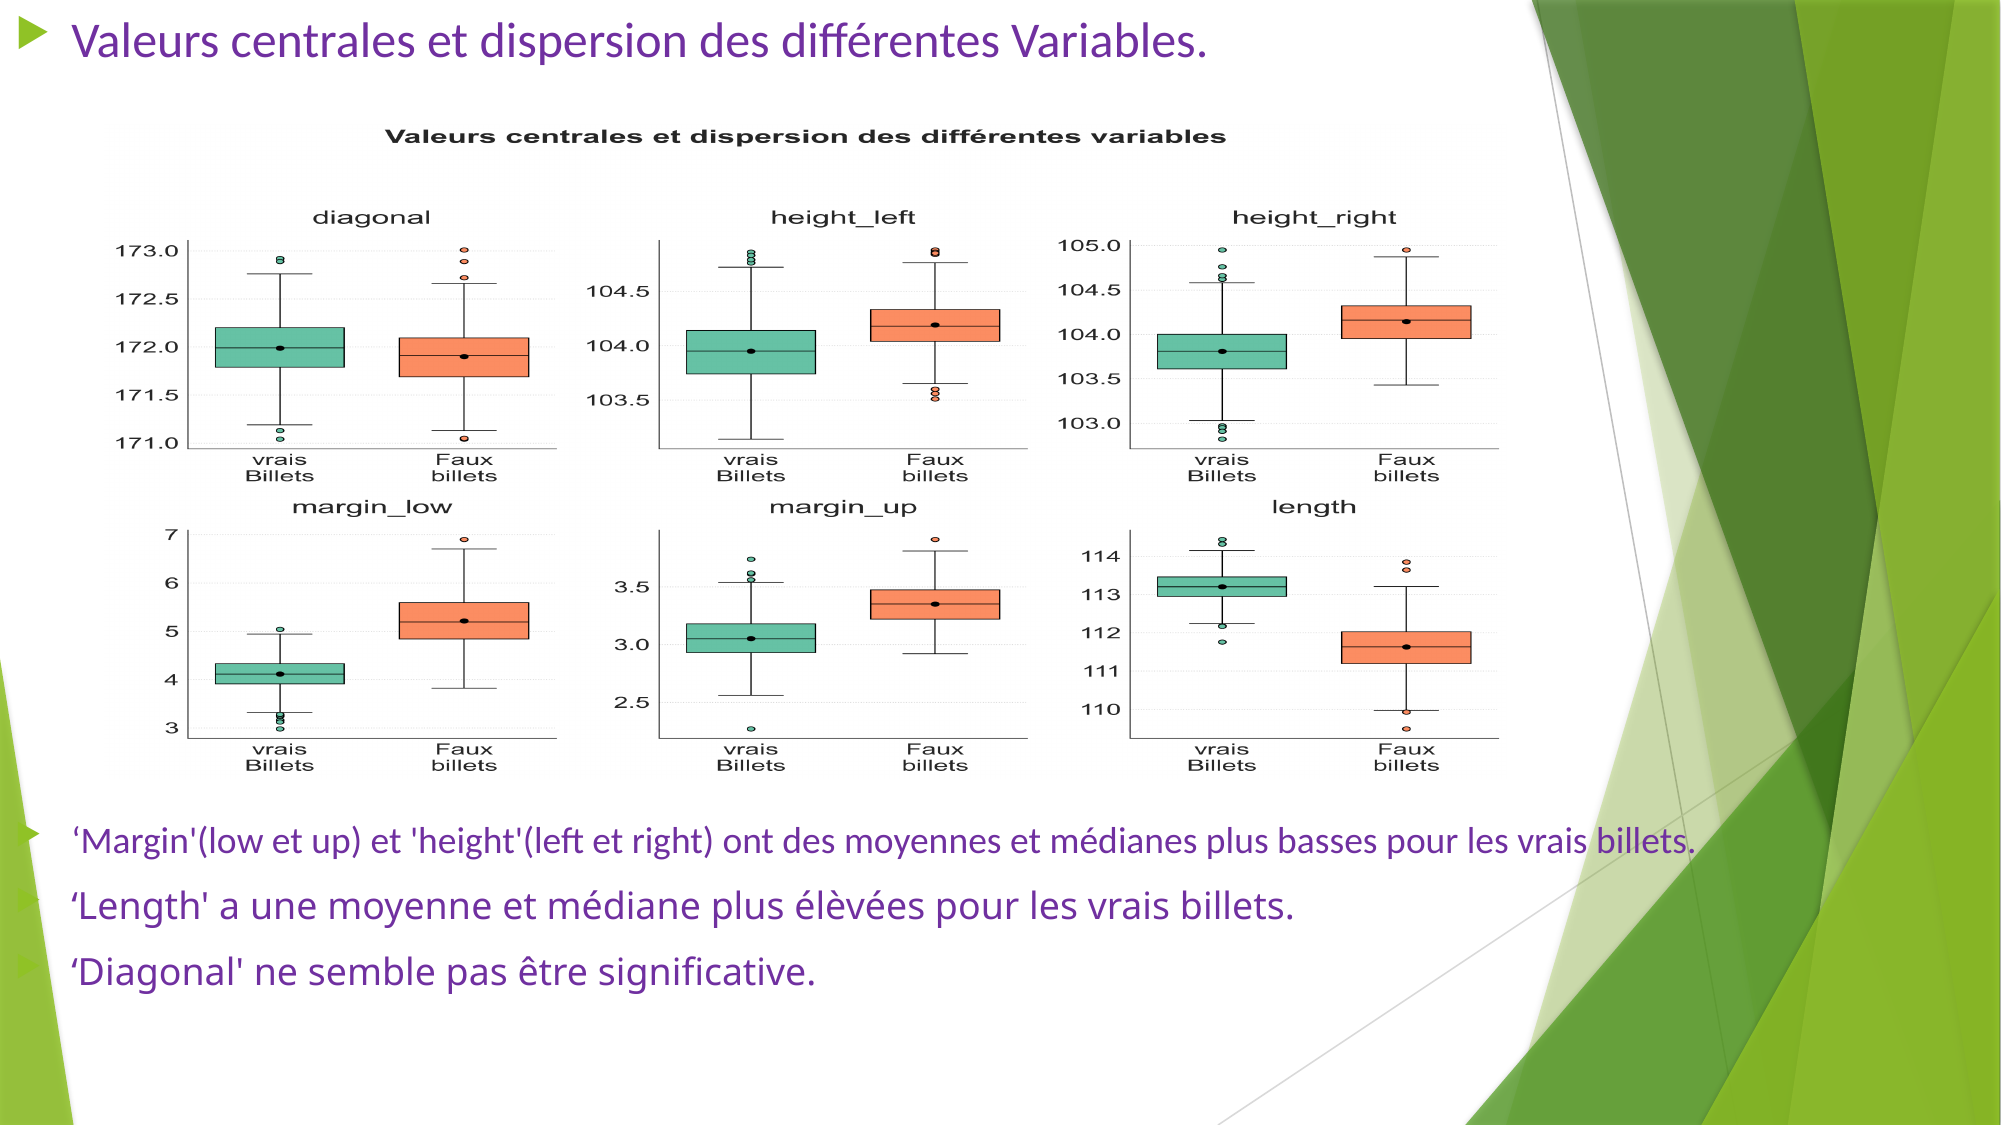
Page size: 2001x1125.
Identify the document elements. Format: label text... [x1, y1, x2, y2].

list Valeurs centrales et dispersion des différentes Variables. ‘Margin'(low et up) et 'height'(left et right) ont des moyennes et médianes plus basses pour les vrais billets. ‘Length' a une moyenne et médiane plus élèvées pour les vrais billets. ‘Diagonal' ne semble pas être significative. [0, 0, 2000, 1125]
picture [104, 124, 1508, 779]
